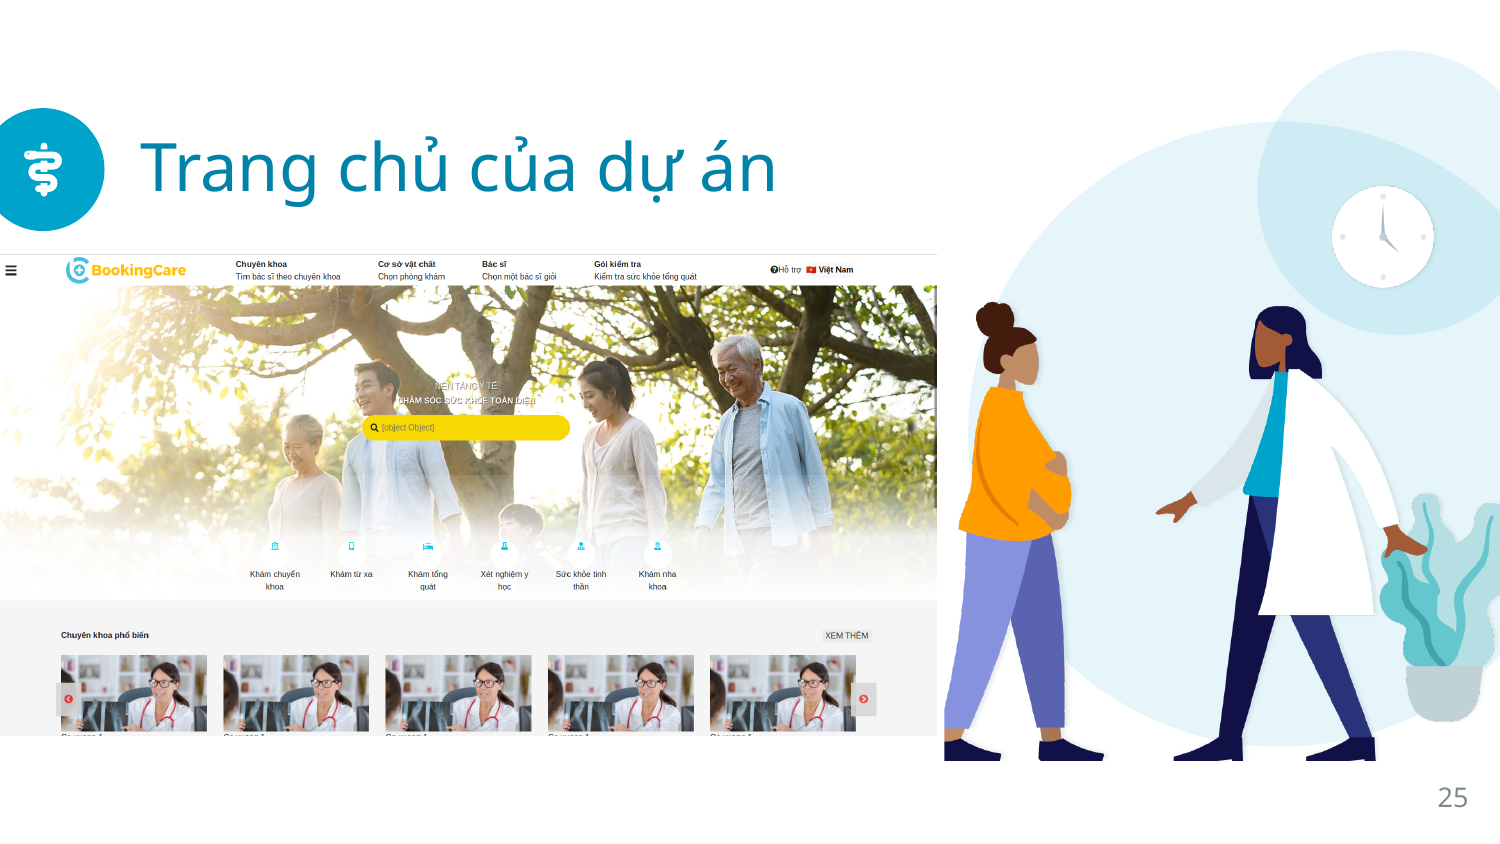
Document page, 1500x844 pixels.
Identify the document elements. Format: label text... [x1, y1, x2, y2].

picture [0, 253, 937, 736]
slide_number 25 [1411, 775, 1469, 822]
picture [944, 185, 1500, 761]
title Trang chủ của dự án [140, 108, 1224, 232]
